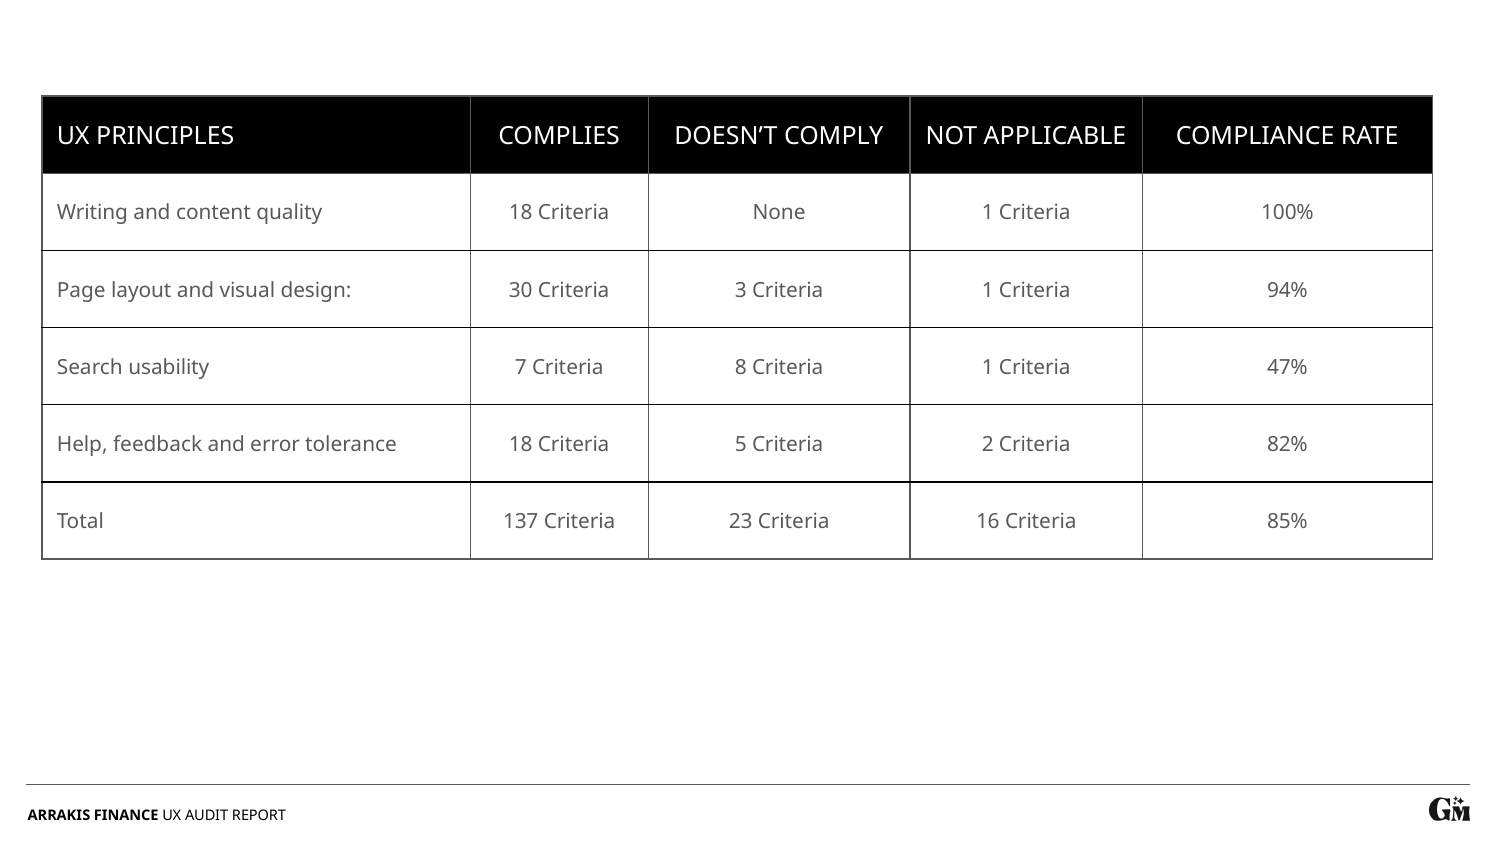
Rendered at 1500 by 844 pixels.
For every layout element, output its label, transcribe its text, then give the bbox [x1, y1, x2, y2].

table_cell 5 Criteria [649, 405, 909, 481]
table_cell 82% [1143, 405, 1432, 481]
table_header COMPLIES [471, 97, 648, 173]
table_cell 23 Criteria [649, 483, 909, 558]
table_cell 1 Criteria [911, 328, 1142, 404]
picture [1429, 796, 1470, 821]
table_cell 1 Criteria [911, 251, 1142, 327]
table_cell 7 Criteria [471, 328, 648, 404]
table_cell 18 Criteria [471, 405, 648, 481]
table_cell 16 Criteria [911, 483, 1142, 558]
table_cell 137 Criteria [471, 483, 648, 558]
table_cell 94% [1143, 251, 1432, 327]
table_cell 8 Criteria [649, 328, 909, 404]
table_cell Writing and content quality [43, 174, 470, 250]
table_cell 47% [1143, 328, 1432, 404]
table_cell Help, feedback and error tolerance [43, 405, 470, 481]
table_cell 85% [1143, 483, 1432, 558]
table_cell 100% [1143, 174, 1432, 250]
table_cell 3 Criteria [649, 251, 909, 327]
table_header DOESN’T COMPLY [649, 97, 909, 173]
table_header NOT APPLICABLE [911, 97, 1142, 173]
table_cell None [649, 174, 909, 250]
table_cell Search usability [43, 328, 470, 404]
table_header COMPLIANCE RATE [1143, 97, 1432, 173]
table_cell Page layout and visual design: [43, 251, 470, 327]
table_header UX PRINCIPLES [43, 97, 470, 173]
table_cell Total [43, 483, 470, 558]
table_cell 2 Criteria [911, 405, 1142, 481]
table_cell 18 Criteria [471, 174, 648, 250]
table_cell 30 Criteria [471, 251, 648, 327]
table_cell 1 Criteria [911, 174, 1142, 250]
